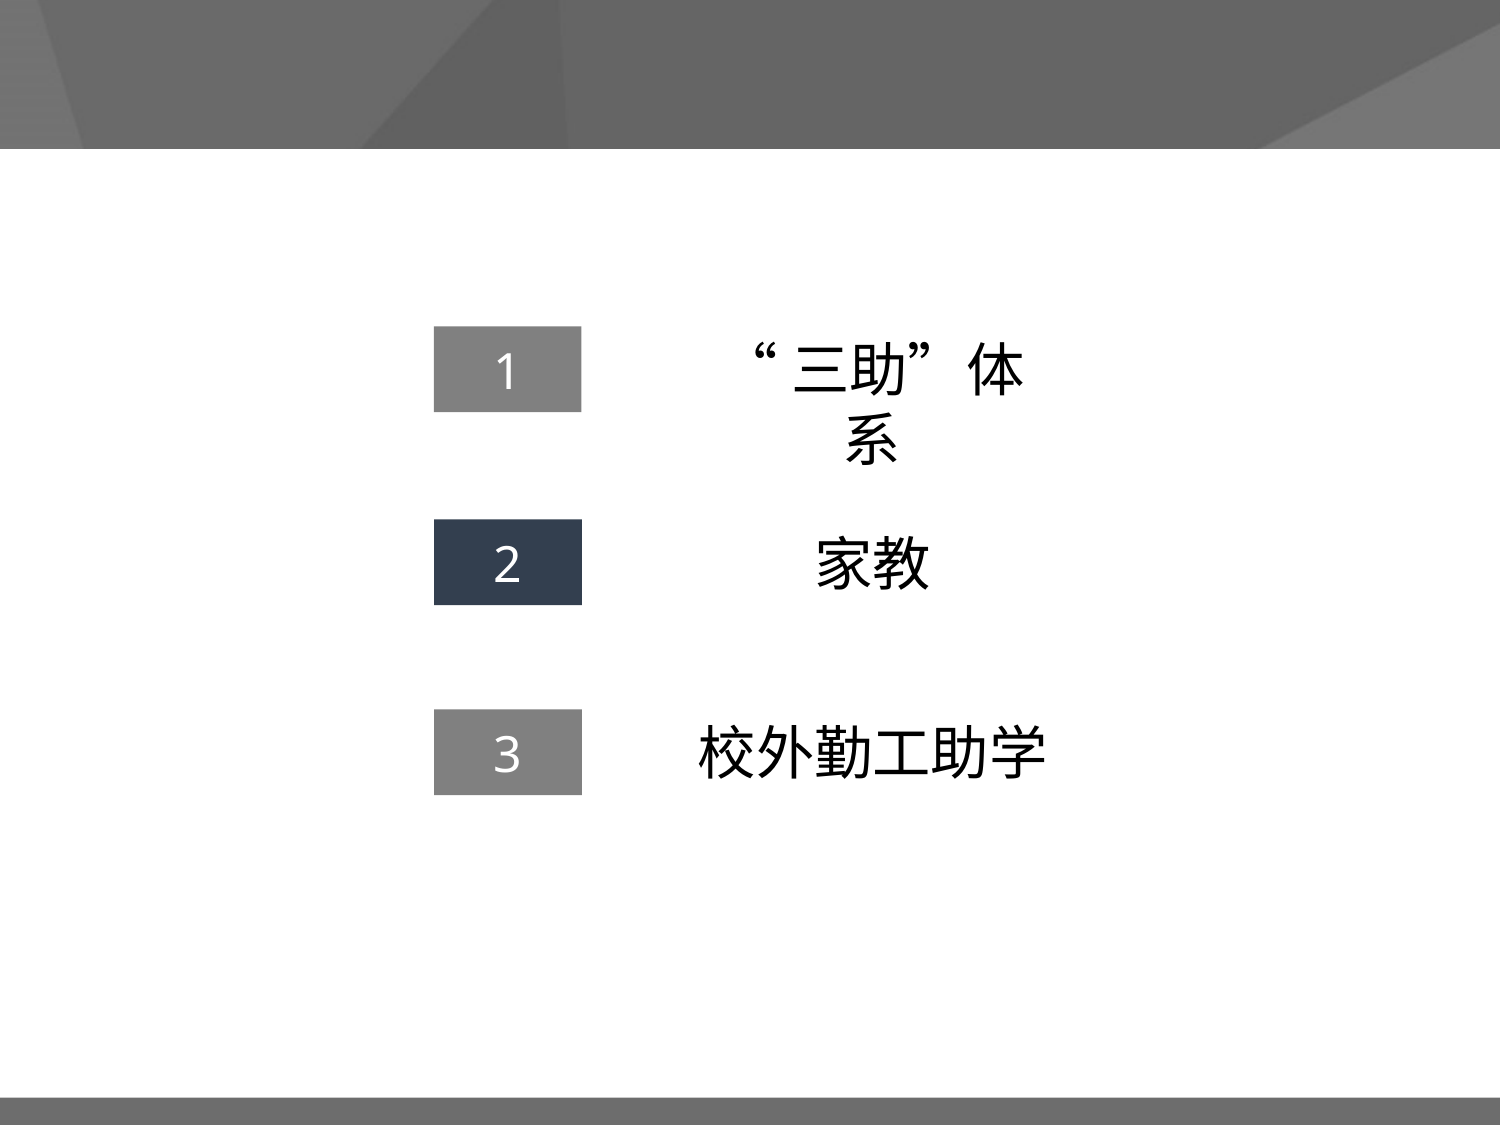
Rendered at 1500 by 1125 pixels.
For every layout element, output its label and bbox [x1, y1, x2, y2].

text_box [434, 709, 1065, 796]
text_box [434, 519, 1065, 606]
text_box [433, 326, 1064, 417]
